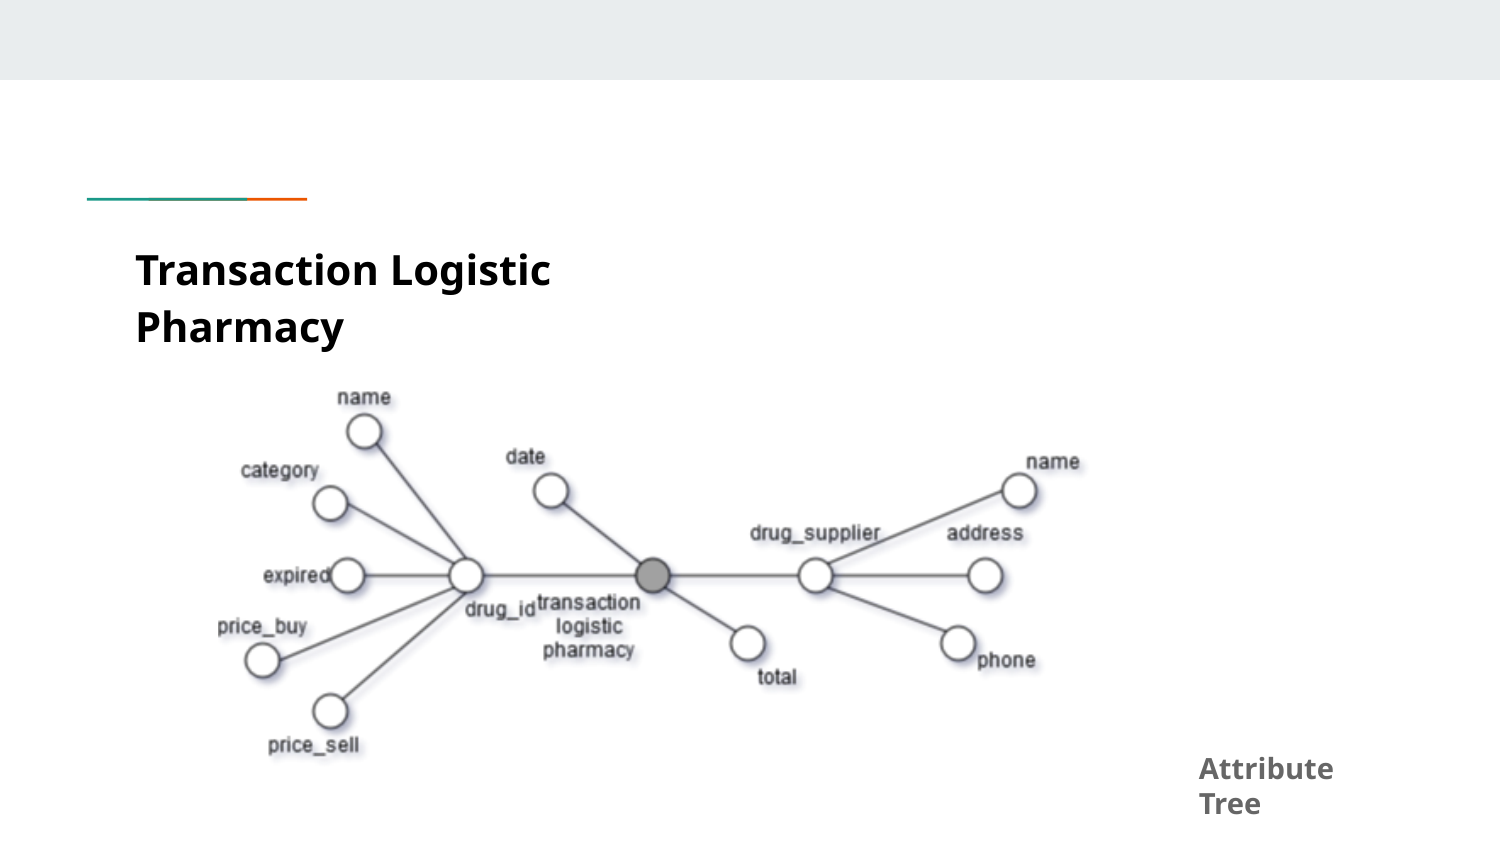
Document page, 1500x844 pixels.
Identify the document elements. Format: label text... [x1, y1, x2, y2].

list Attribute Tree [1183, 735, 1414, 801]
picture [217, 379, 1124, 783]
title Transaction Logistic Pharmacy [0, 220, 705, 381]
